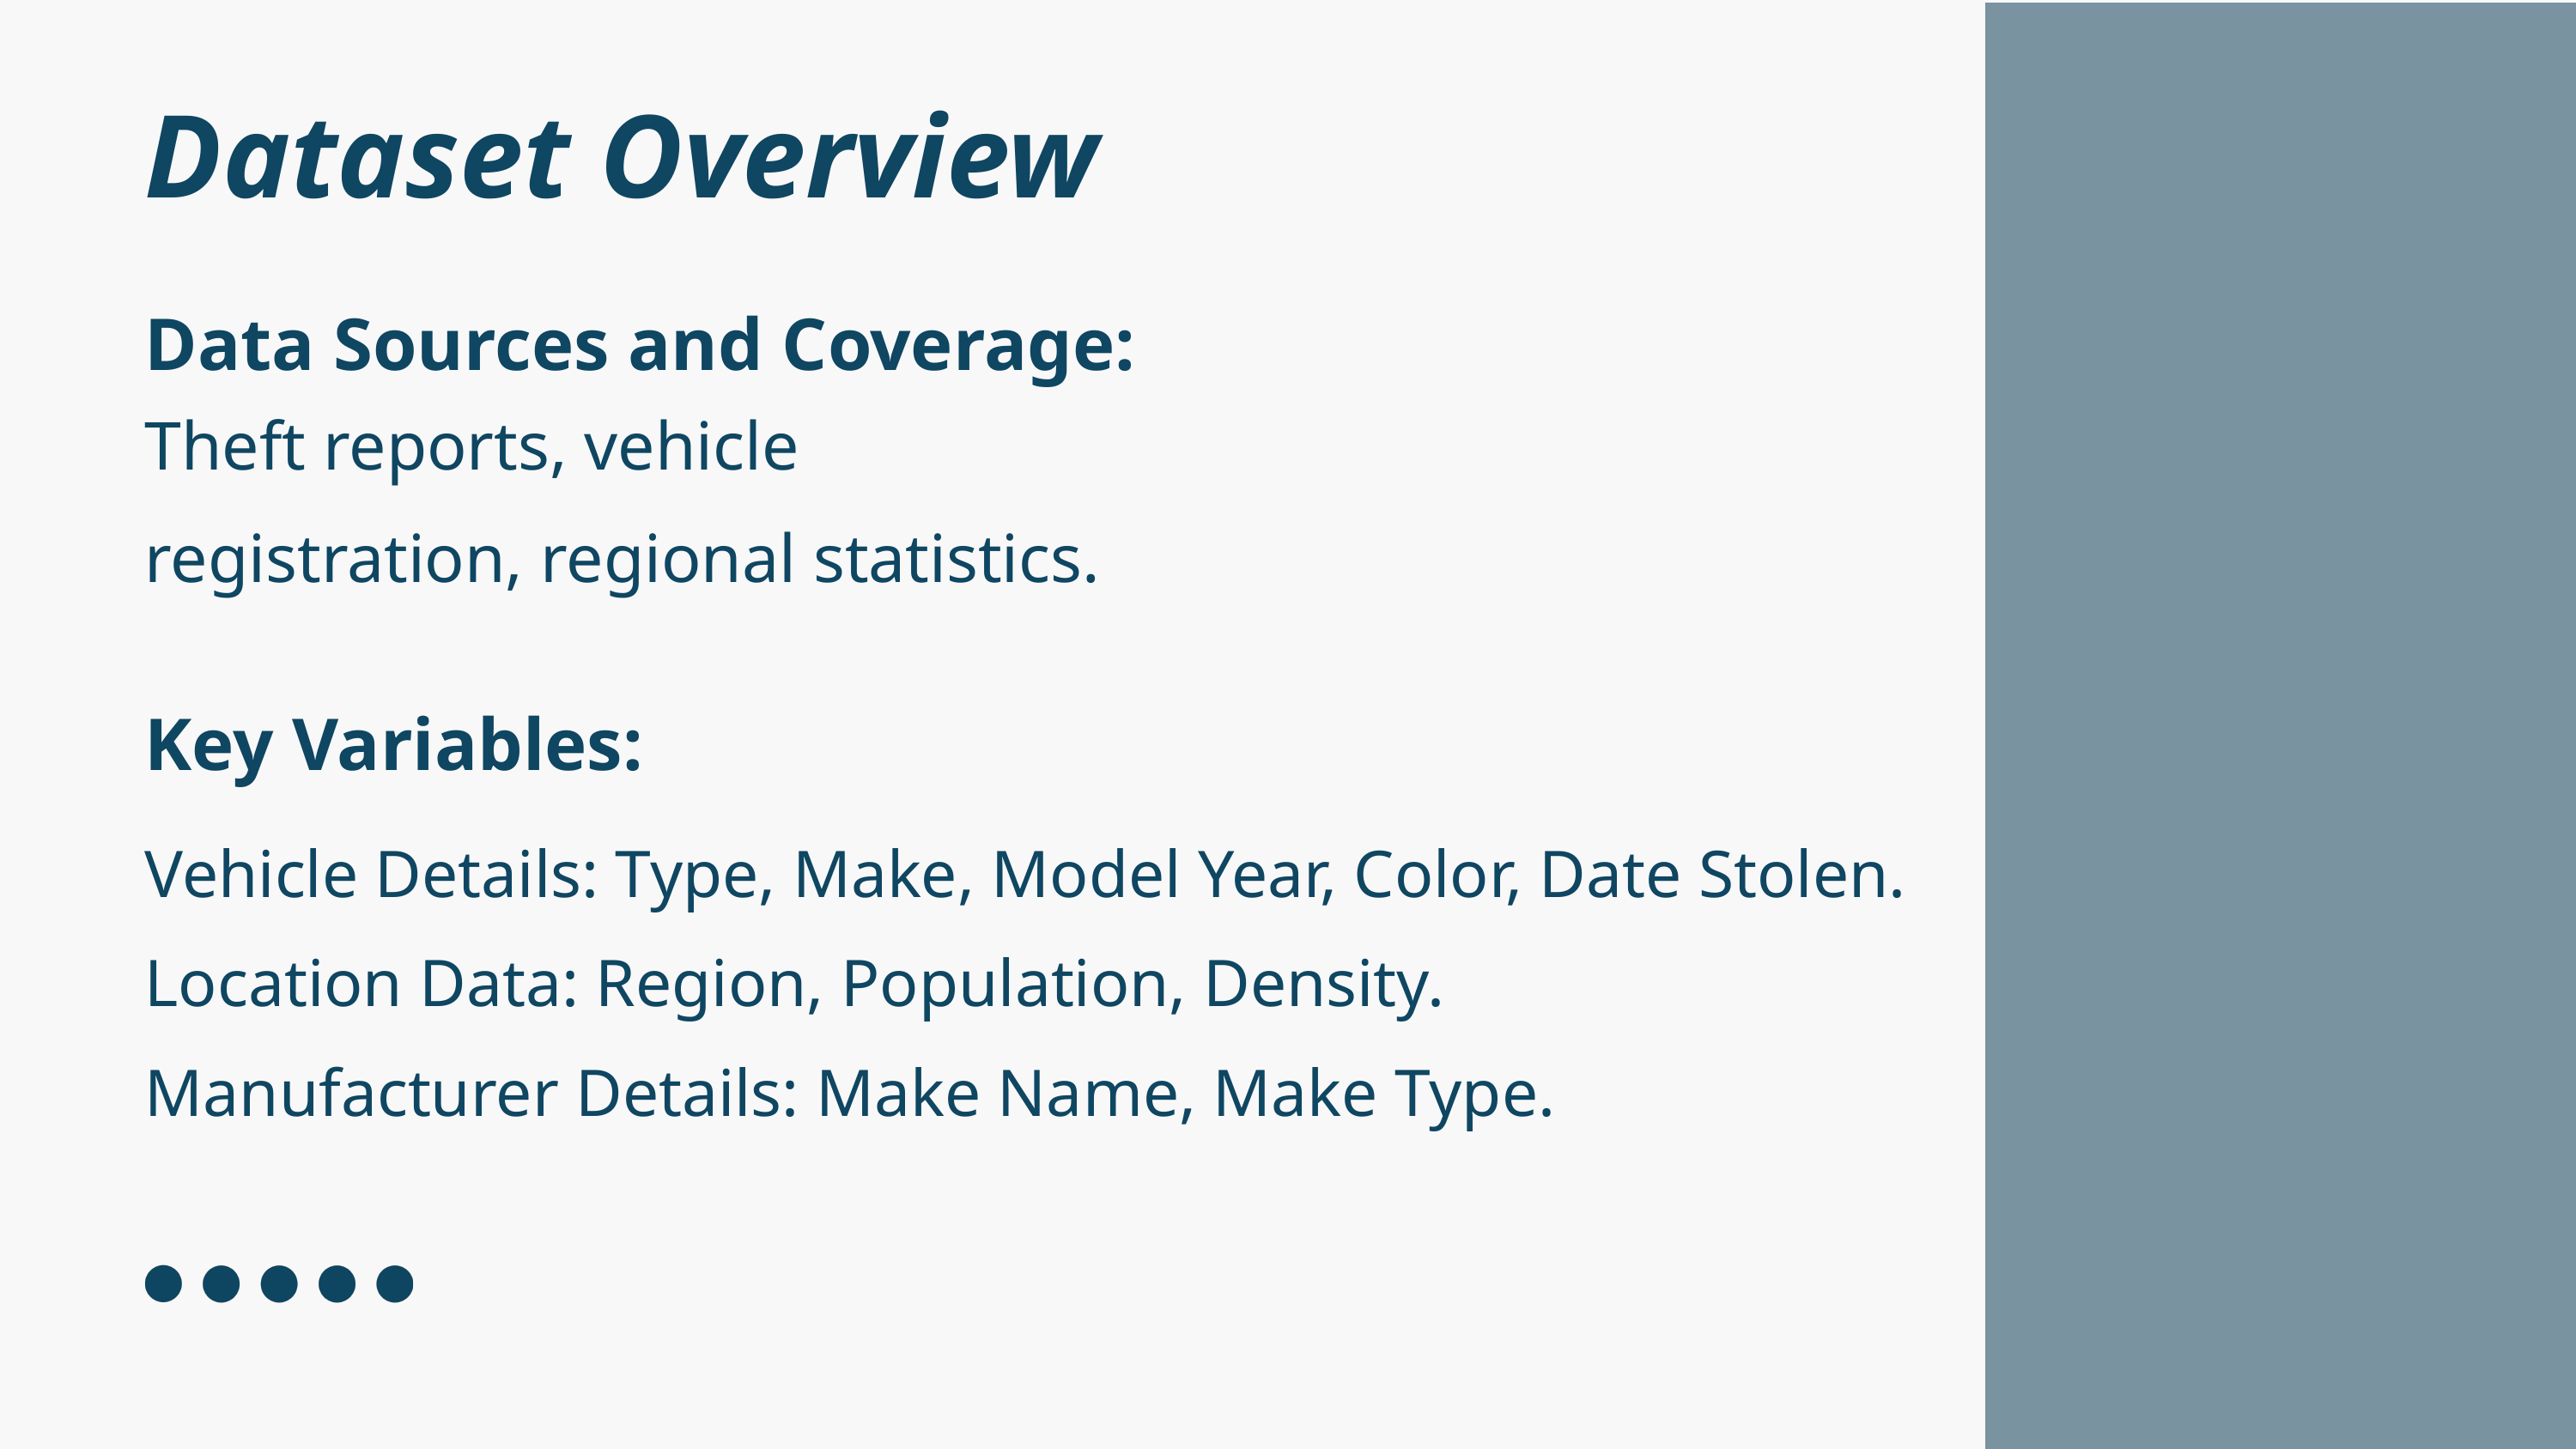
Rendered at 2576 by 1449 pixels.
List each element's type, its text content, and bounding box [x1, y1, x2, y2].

text_box [144, 1264, 414, 1304]
text_box Data Sources and Coverage: [144, 284, 1289, 385]
text_box Dataset Overview [144, 60, 1468, 221]
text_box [1984, 2, 2576, 1449]
text_box Key Variables: [144, 684, 1122, 785]
text_box Theft reports, vehicle registration, regional statistics. [144, 385, 1122, 684]
text_box Vehicle Details: Type, Make, Model Year, Color, Date Stolen. Location Data: Region, Population, Density. Manufacturer Details: Make Name, Make Type. [144, 800, 1981, 1239]
